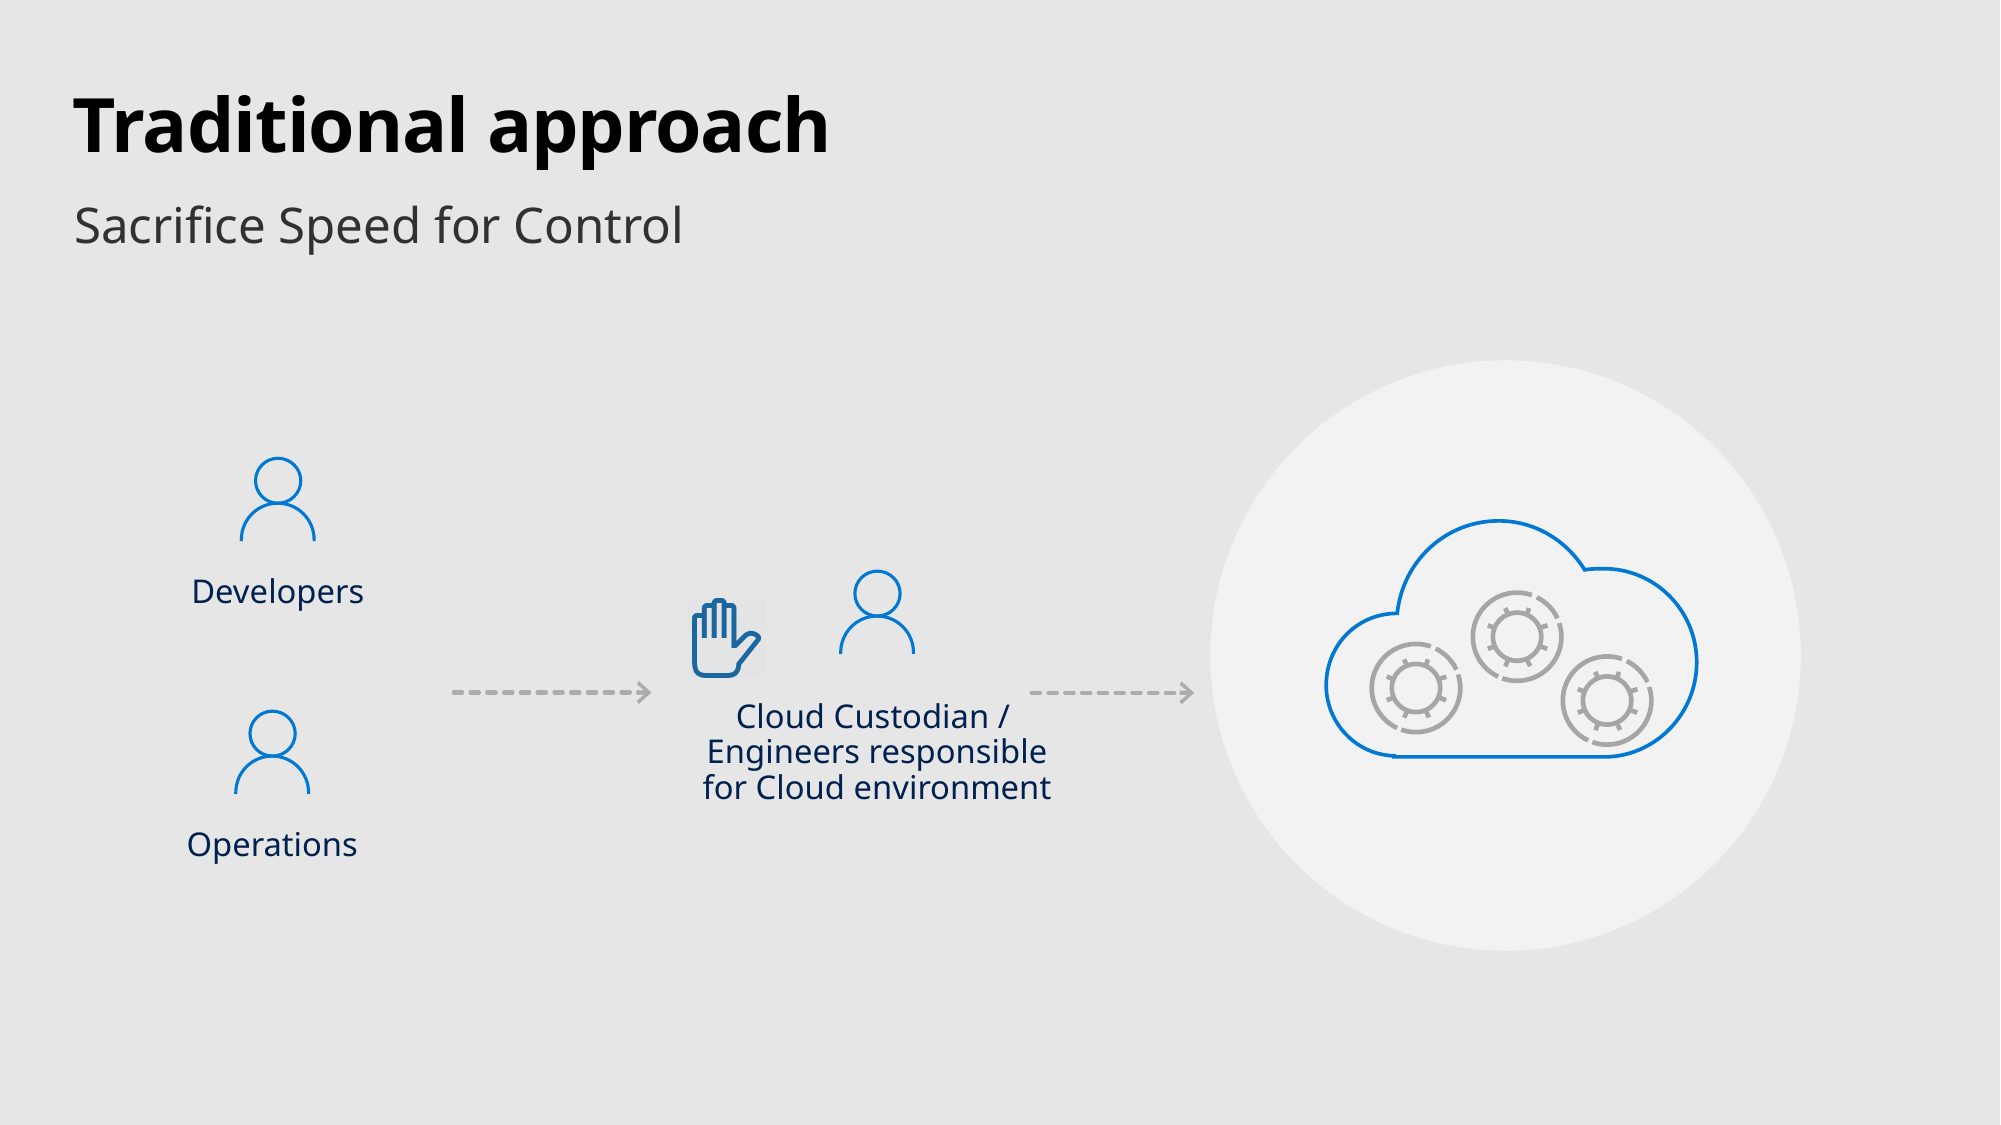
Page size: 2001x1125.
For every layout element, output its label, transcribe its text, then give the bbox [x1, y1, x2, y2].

text_box [840, 571, 914, 653]
text_box [235, 711, 309, 793]
text_box Operations [136, 828, 408, 865]
picture [687, 598, 767, 678]
title Traditional approach [72, 78, 1881, 169]
text_box [241, 458, 315, 540]
text_box Developers [142, 575, 414, 612]
text_box Cloud Custodian / Engineers responsible for Cloud environment [701, 700, 1053, 807]
text_box Sacrifice Speed for Control [45, 177, 1938, 278]
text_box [1210, 359, 1802, 951]
